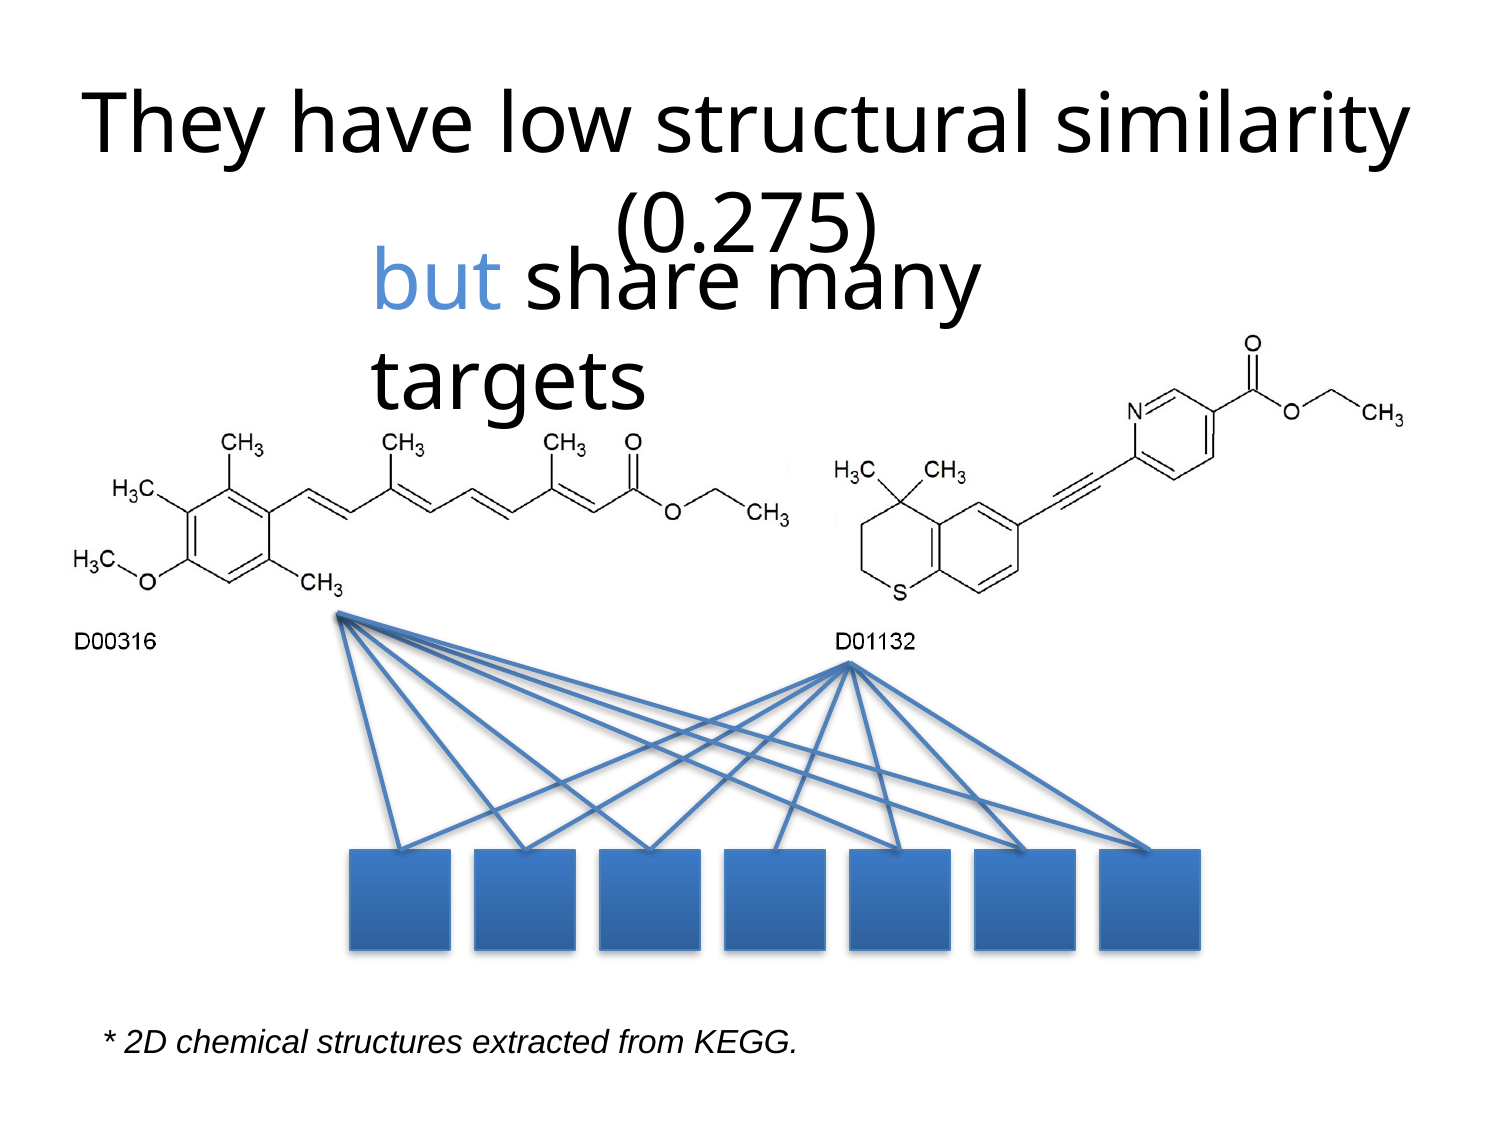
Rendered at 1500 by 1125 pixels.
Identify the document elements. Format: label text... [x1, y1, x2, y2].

text_box but share many targets [355, 218, 1183, 323]
text_box [599, 862, 701, 951]
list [62, 324, 1413, 663]
text_box [349, 862, 451, 951]
text_box [1099, 849, 1201, 951]
title They have low structural similarity (0.275) [6, 125, 1488, 313]
text_box [724, 862, 826, 951]
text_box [337, 612, 1151, 851]
text_box [474, 862, 576, 951]
text_box [849, 862, 951, 951]
text_box * 2D chemical structures extracted from KEGG. [87, 1012, 1075, 1068]
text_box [849, 662, 1151, 851]
text_box [974, 861, 1076, 951]
